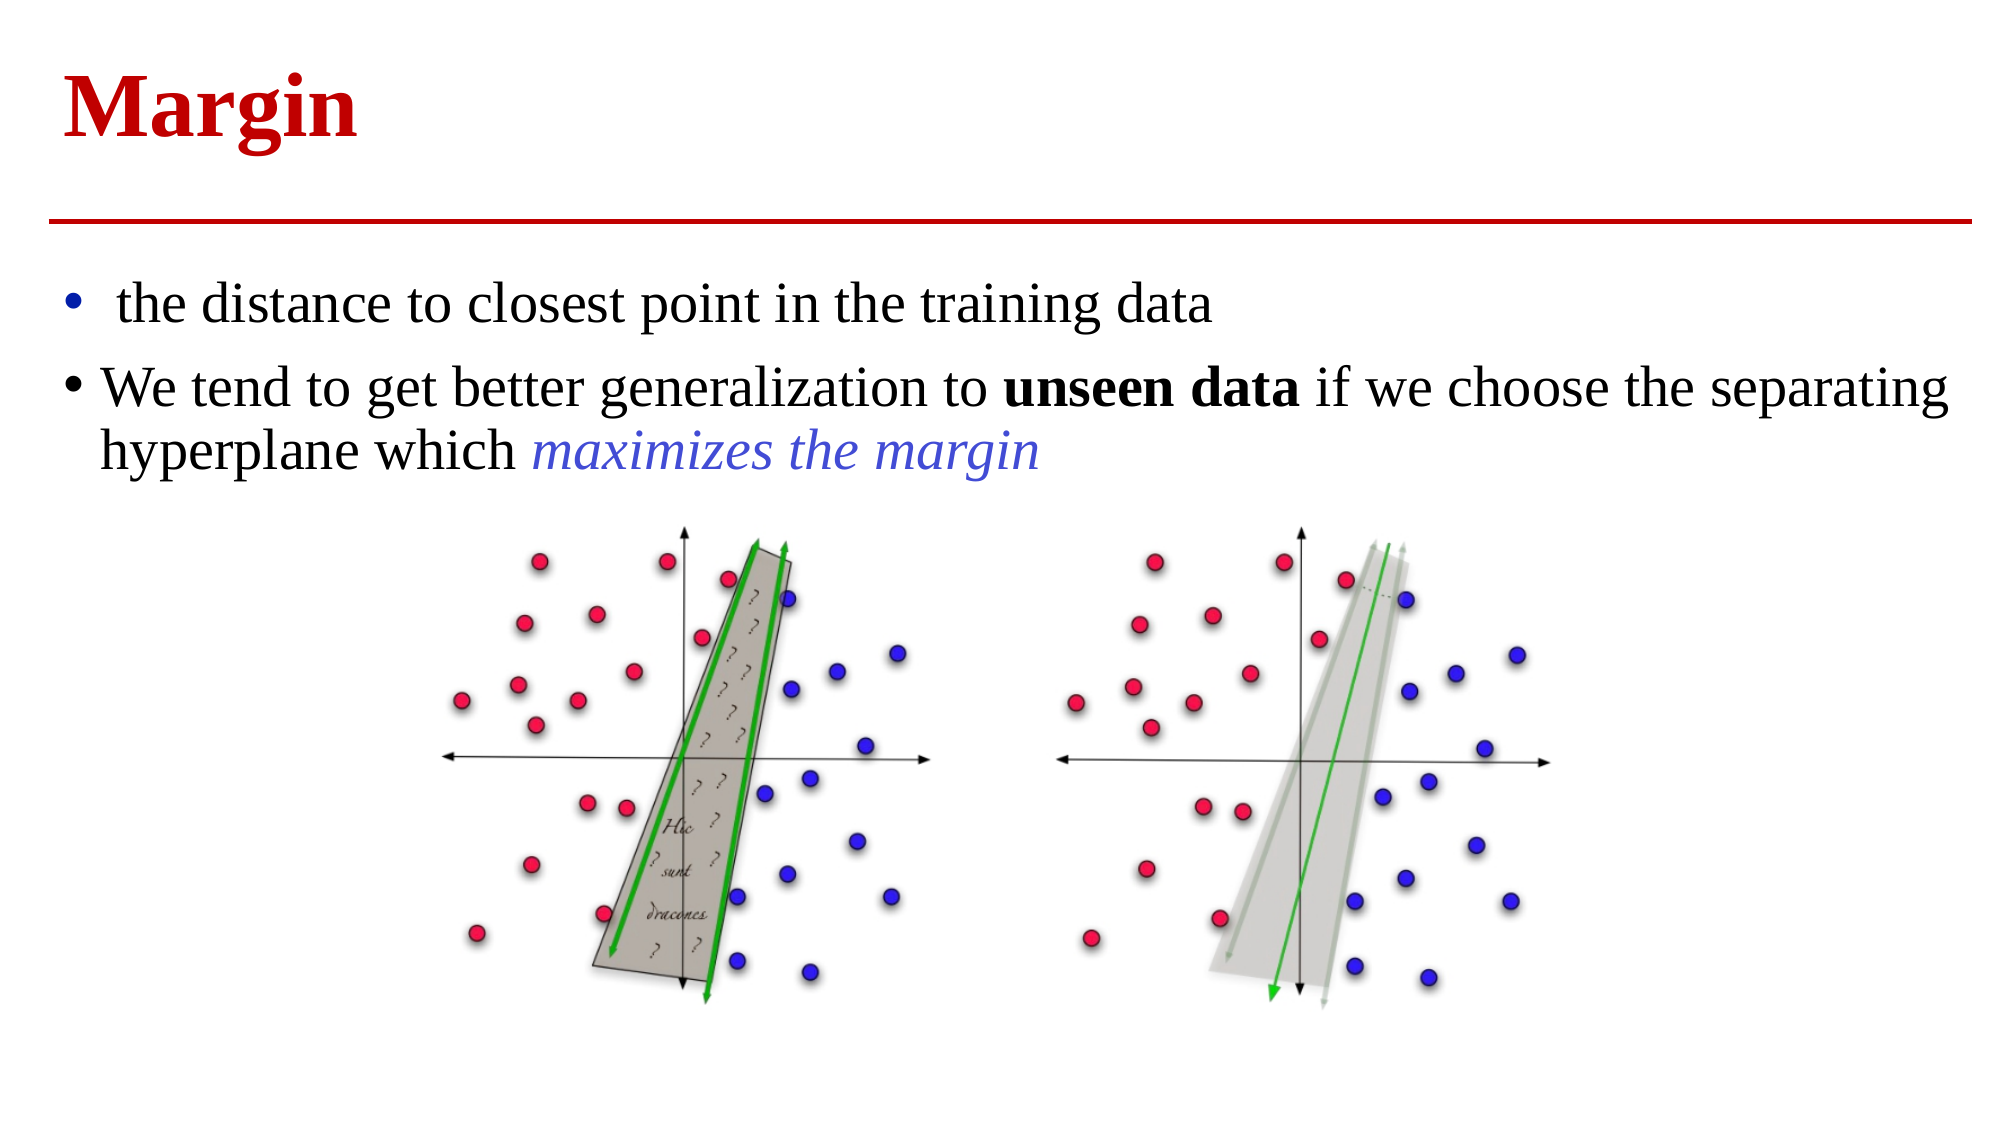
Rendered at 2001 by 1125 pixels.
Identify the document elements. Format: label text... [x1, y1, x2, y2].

picture [1038, 507, 1566, 1030]
title Margin [48, 41, 1972, 192]
list the distance to closest point in the training data We tend to get better generalization to unseen data if we choose the separating hyperplane which maximizes the margin [48, 264, 1972, 1014]
picture [423, 507, 947, 1024]
